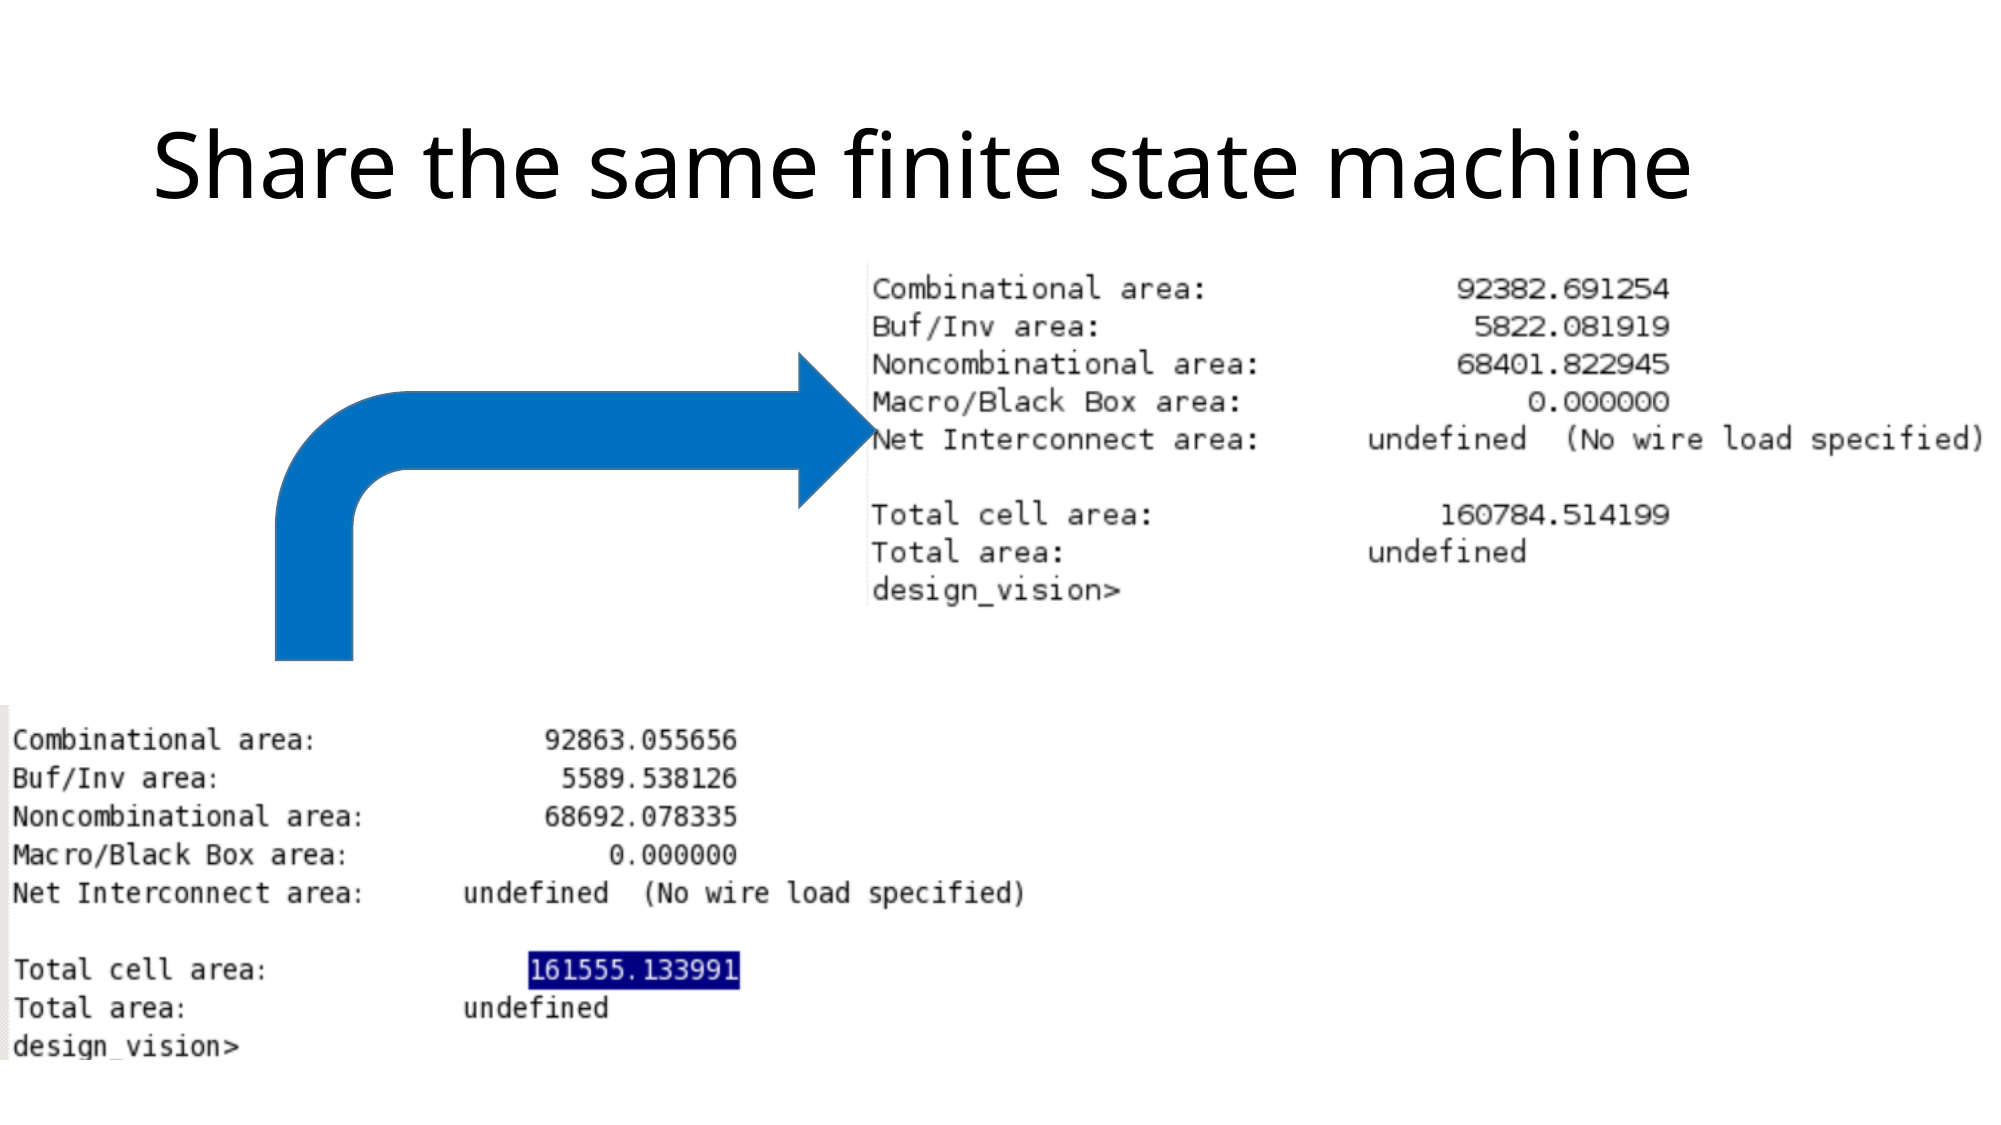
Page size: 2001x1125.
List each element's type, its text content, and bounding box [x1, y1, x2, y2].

text_box [274, 351, 866, 662]
picture [0, 705, 1056, 1060]
picture [866, 262, 2001, 617]
title Share the same finite state machine [137, 59, 1863, 278]
